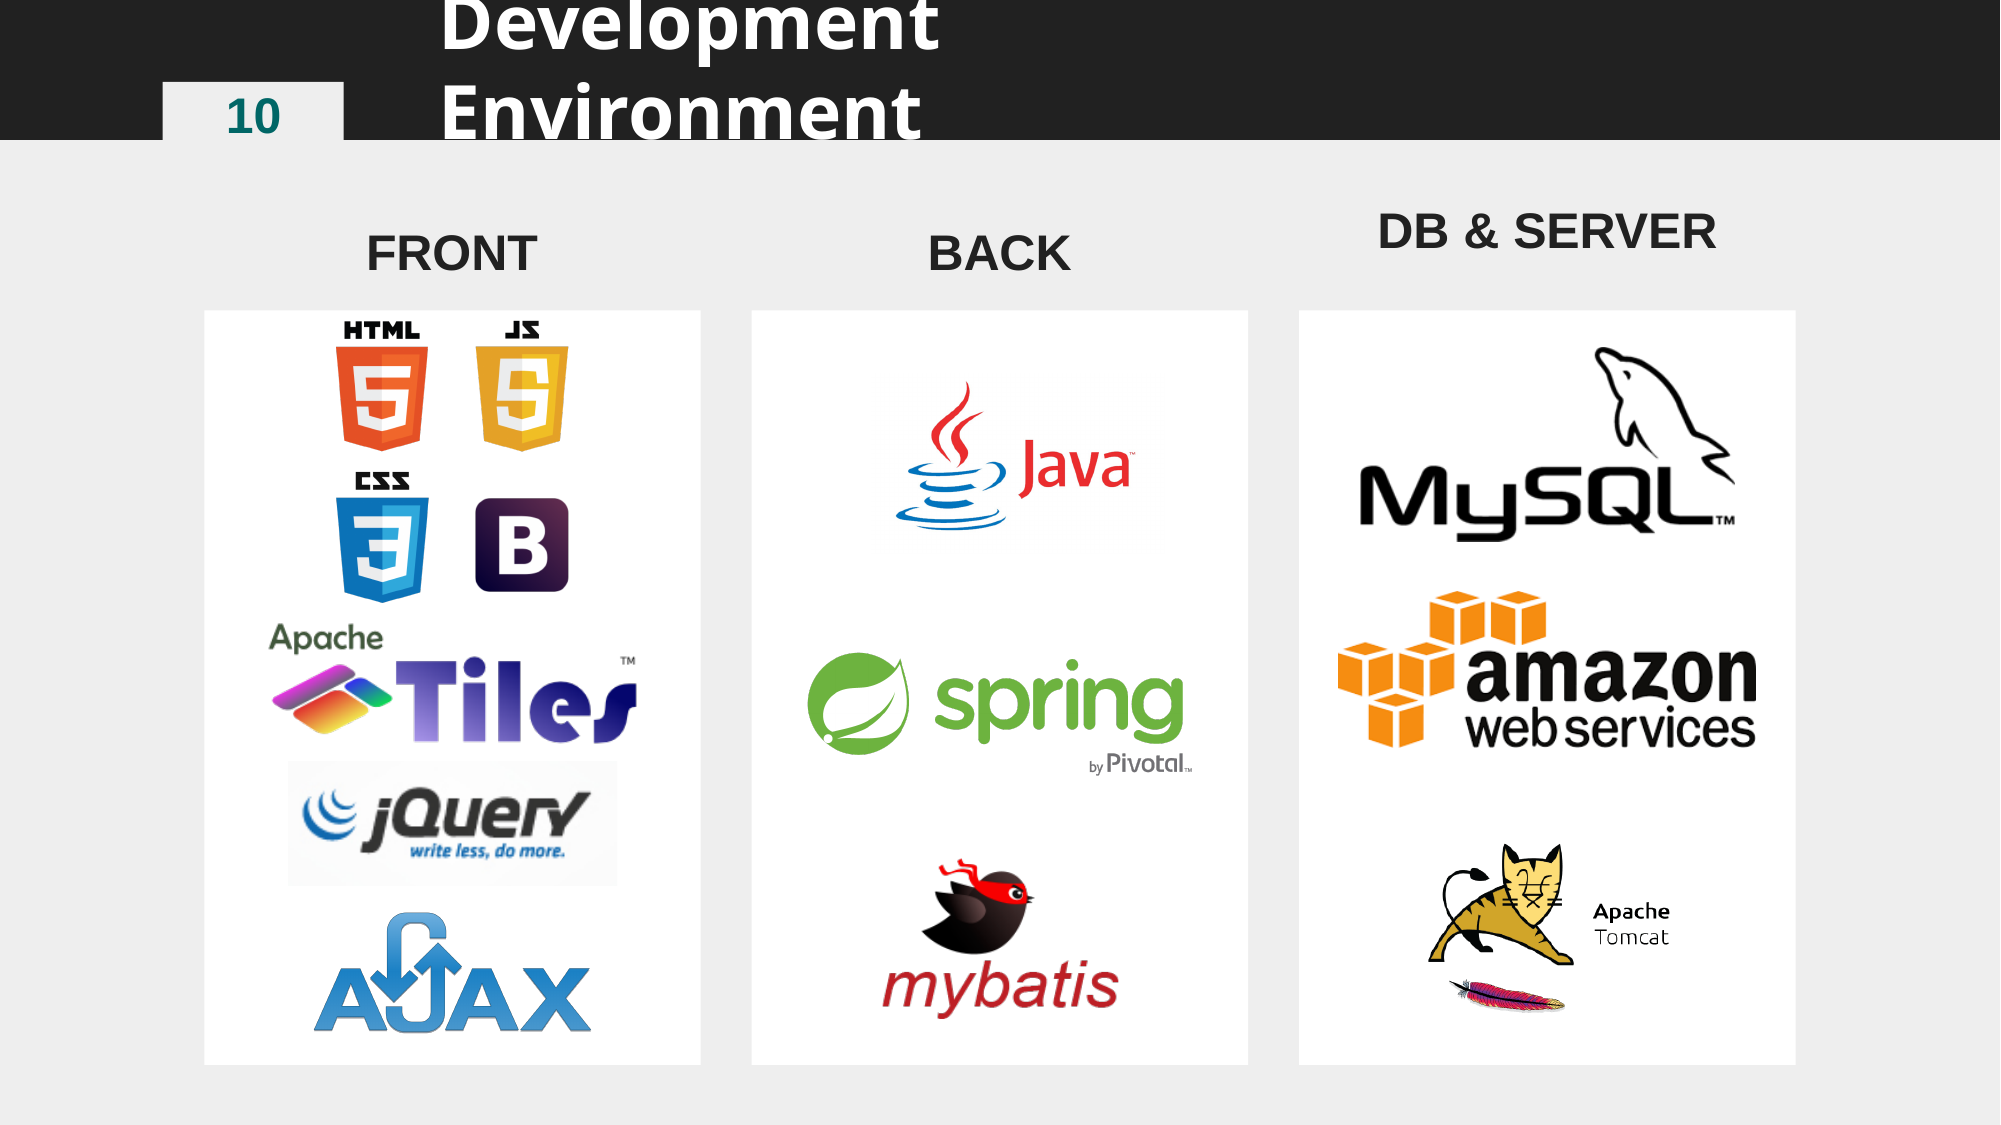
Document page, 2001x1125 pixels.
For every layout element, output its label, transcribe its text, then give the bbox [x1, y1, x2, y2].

picture [1360, 346, 1735, 542]
text_box FRONT [323, 182, 581, 277]
picture [287, 761, 618, 887]
picture [1413, 827, 1681, 1023]
text_box [0, 0, 2000, 140]
picture [871, 373, 1166, 554]
text_box Development Environment [424, 22, 1415, 106]
text_box BACK [871, 182, 1128, 278]
picture [304, 901, 600, 1043]
picture [265, 620, 640, 748]
text_box [300, 81, 344, 140]
picture [1338, 591, 1757, 748]
text_box [1299, 310, 1796, 1065]
text_box [204, 310, 701, 1065]
text_box DB & SERVER [1334, 182, 1760, 266]
picture [856, 851, 1144, 1033]
text_box [751, 310, 1249, 1065]
picture [803, 649, 1197, 778]
text_box 10 [210, 76, 300, 152]
text_box [162, 81, 210, 140]
picture [308, 319, 596, 607]
